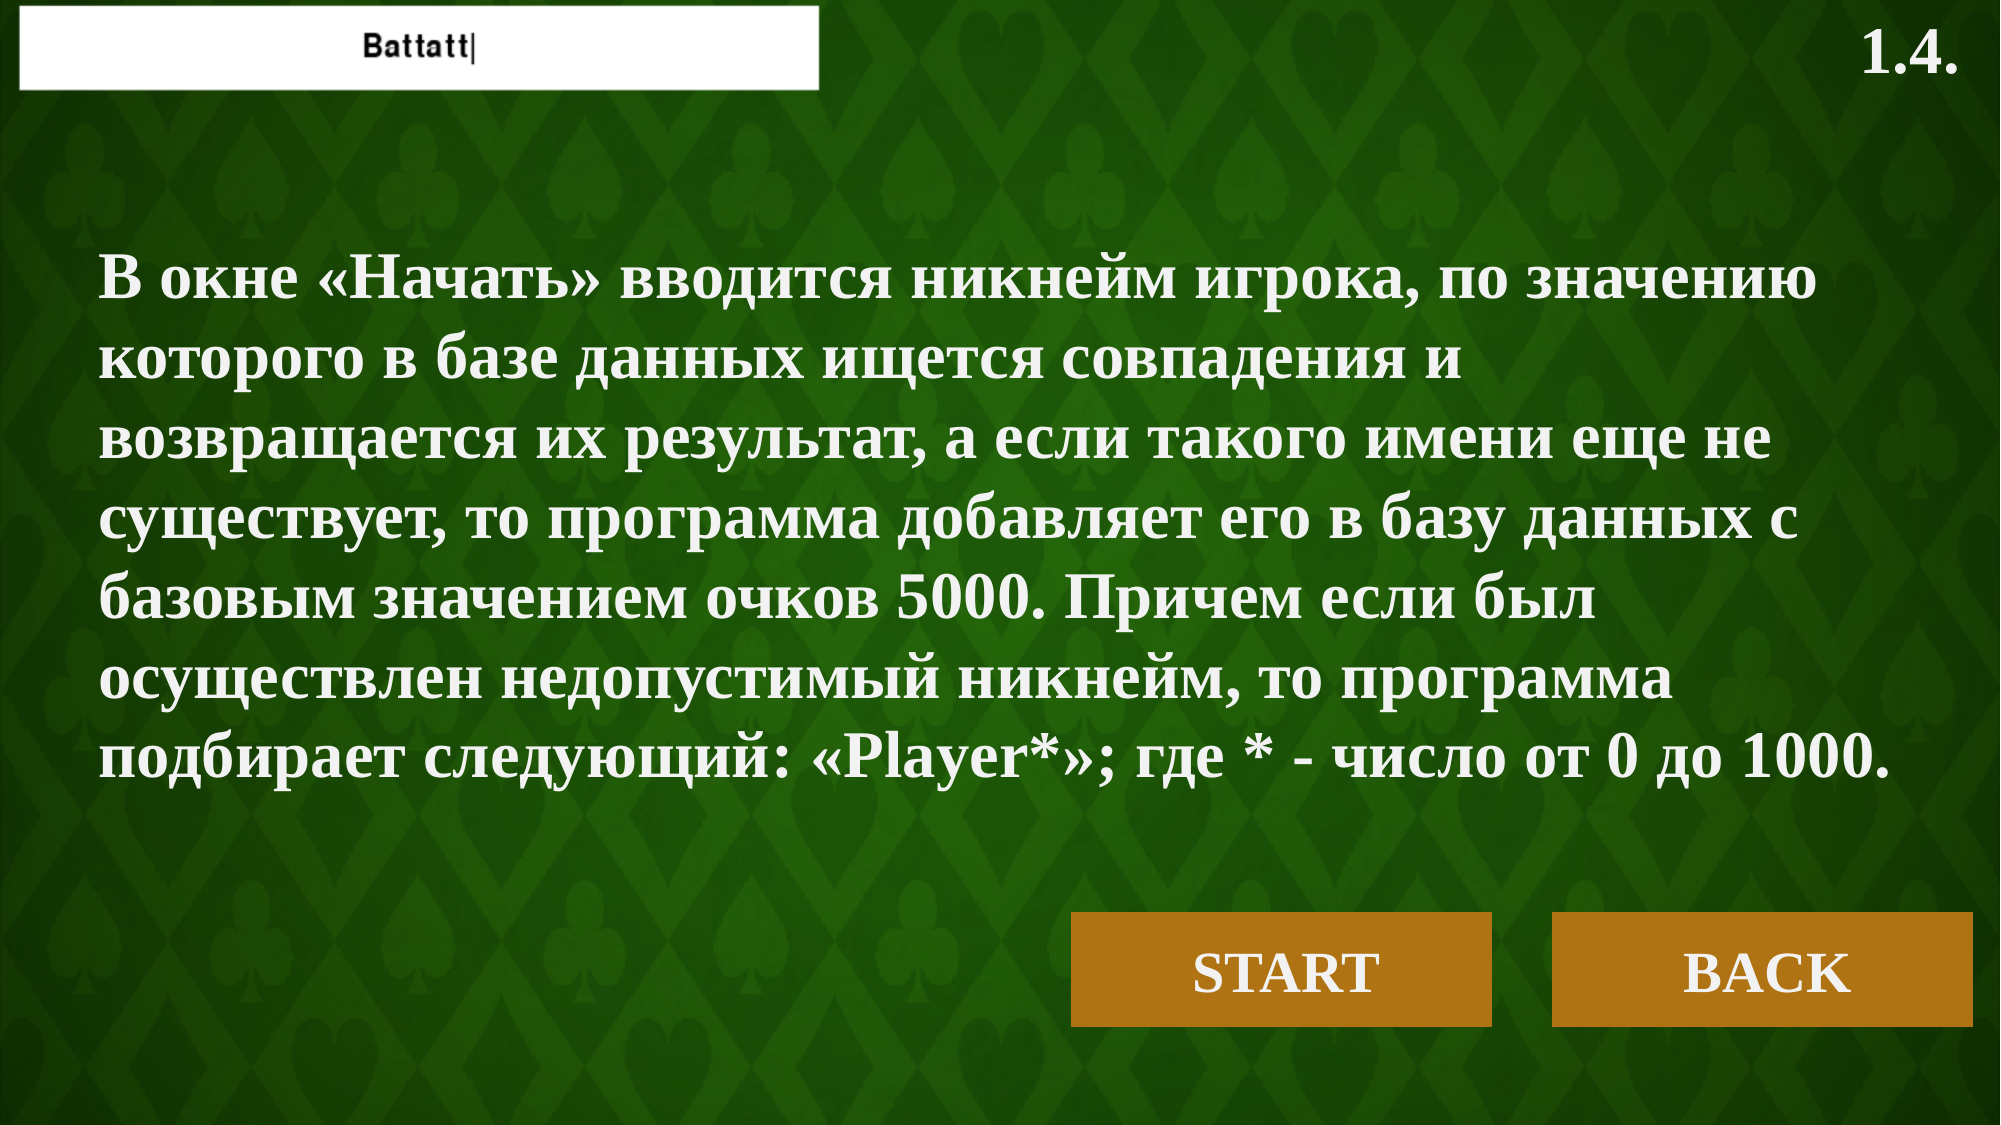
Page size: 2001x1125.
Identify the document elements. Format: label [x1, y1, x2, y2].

text_box [1070, 912, 1492, 1027]
text_box [1552, 912, 1973, 1027]
picture [0, 0, 2000, 1125]
